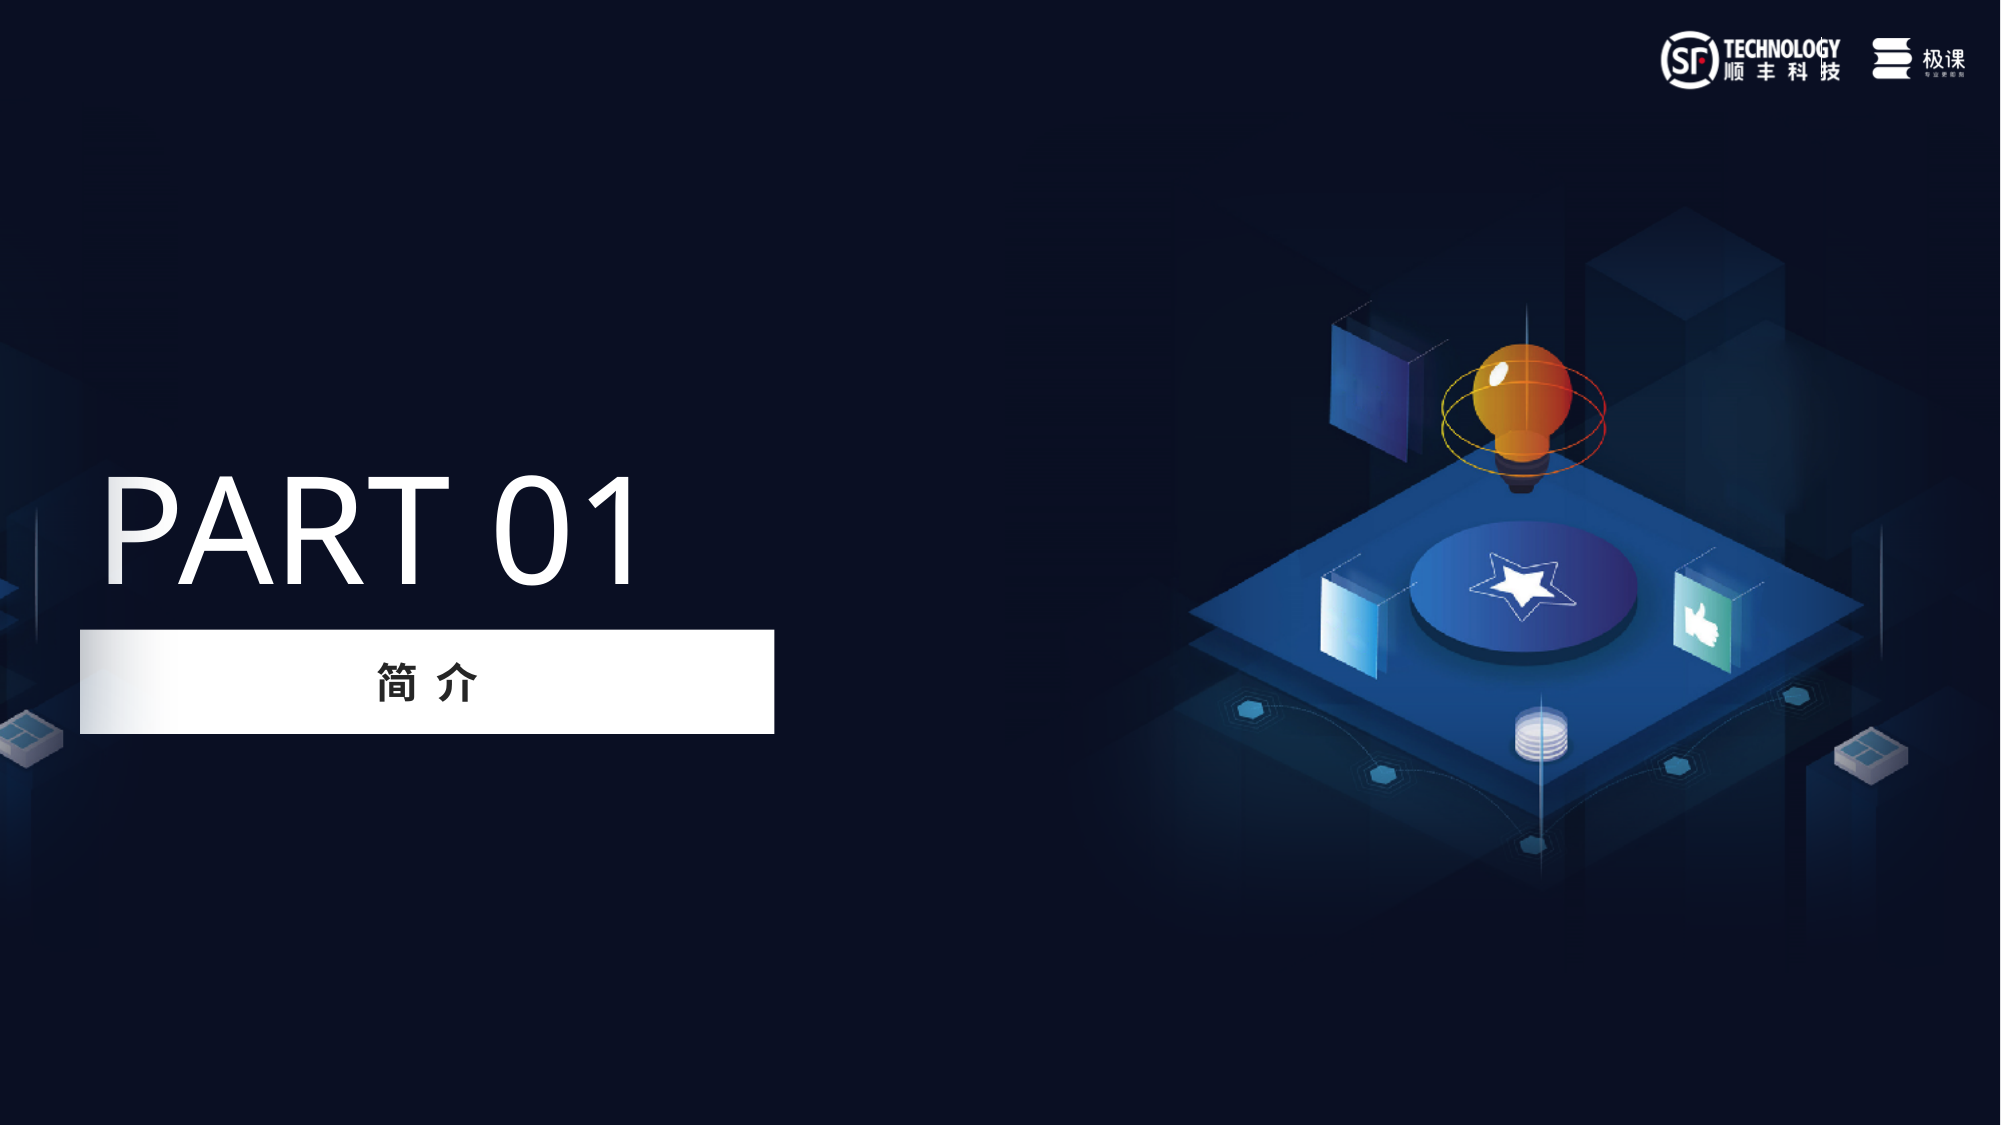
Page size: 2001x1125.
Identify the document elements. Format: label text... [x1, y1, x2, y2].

picture [0, 0, 2001, 1125]
text_box 简 介 [183, 629, 775, 735]
text_box PART 01 [183, 427, 691, 622]
